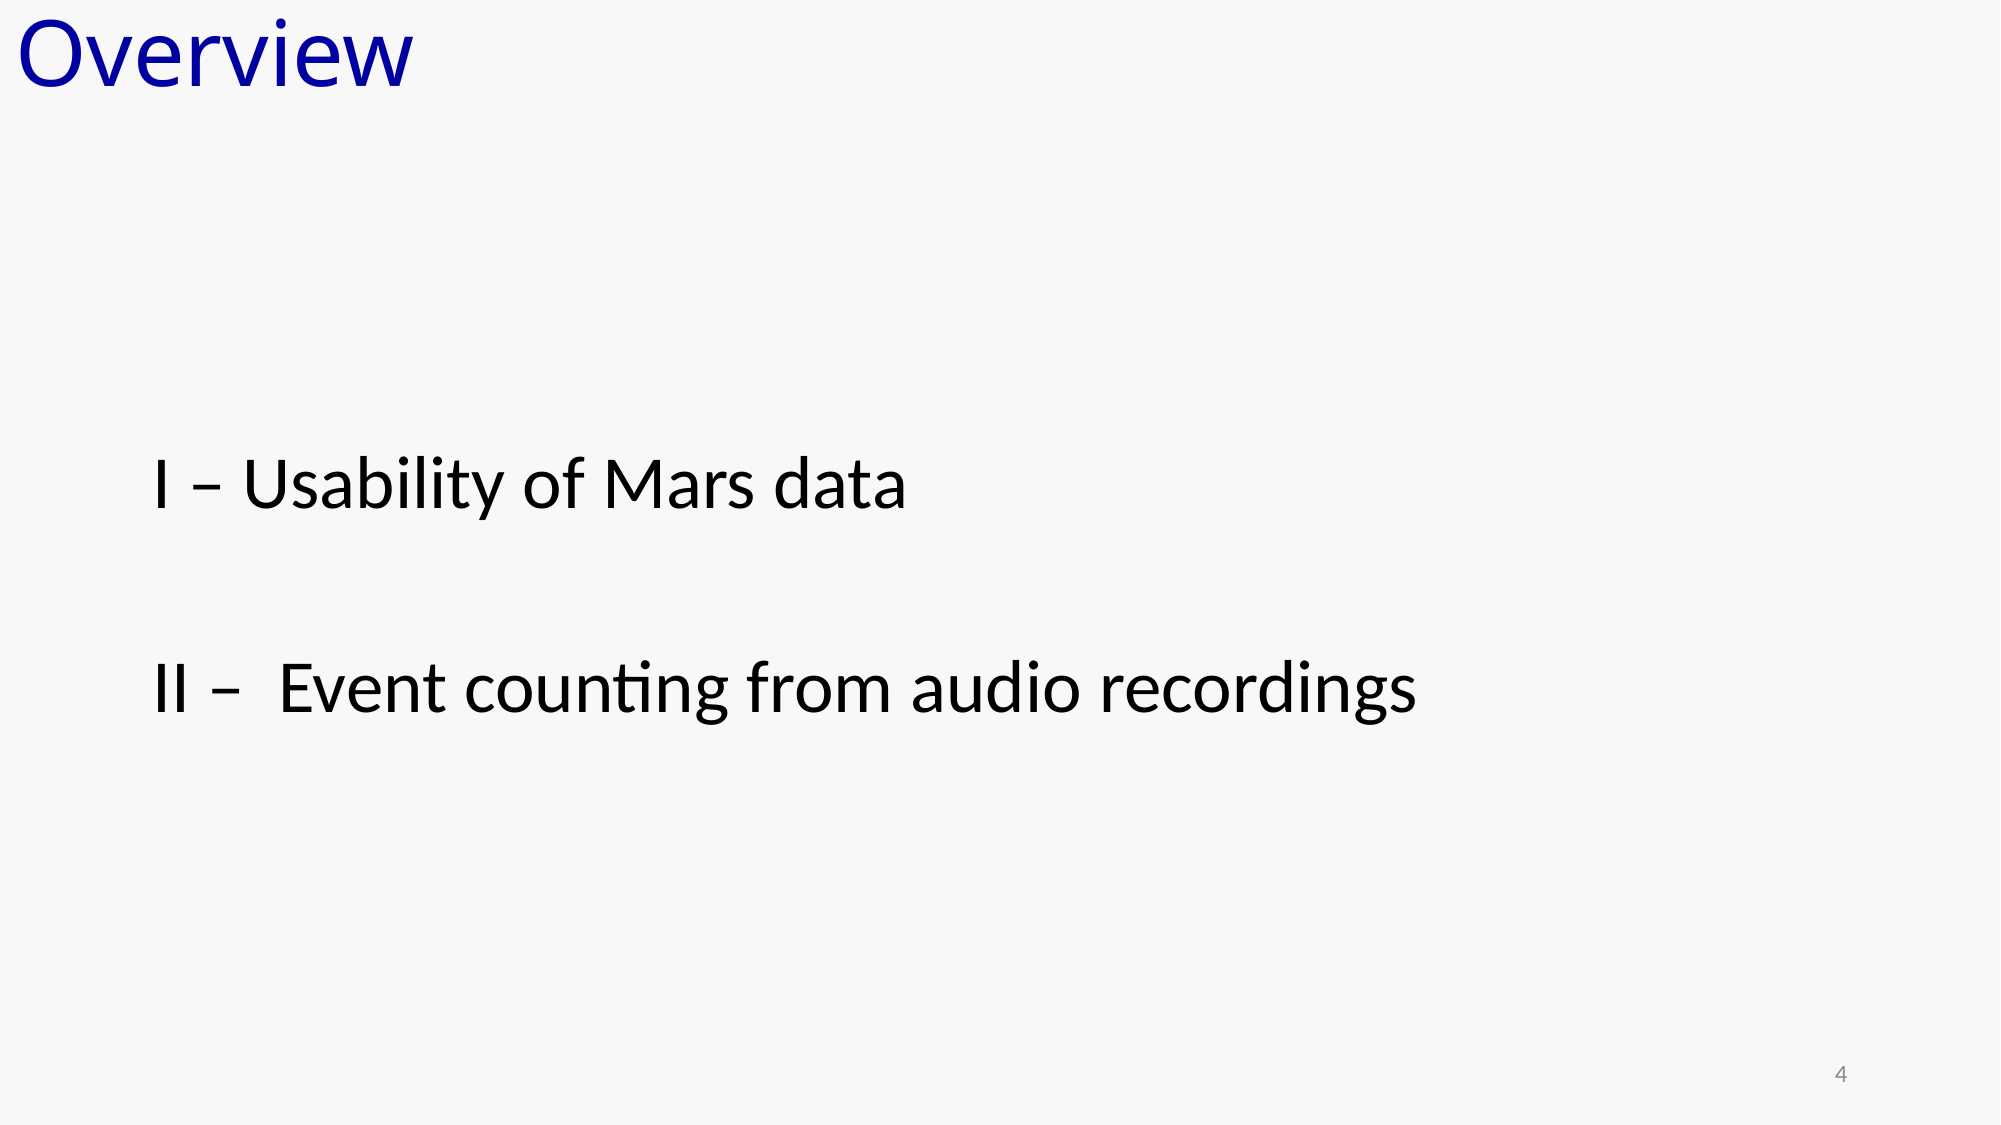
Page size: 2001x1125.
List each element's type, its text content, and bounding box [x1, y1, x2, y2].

list I – Usability of Mars data II – Event counting from audio recordings [137, 229, 1863, 944]
slide_number 4 [1412, 1042, 1863, 1103]
text_box Overview [0, 0, 1725, 218]
